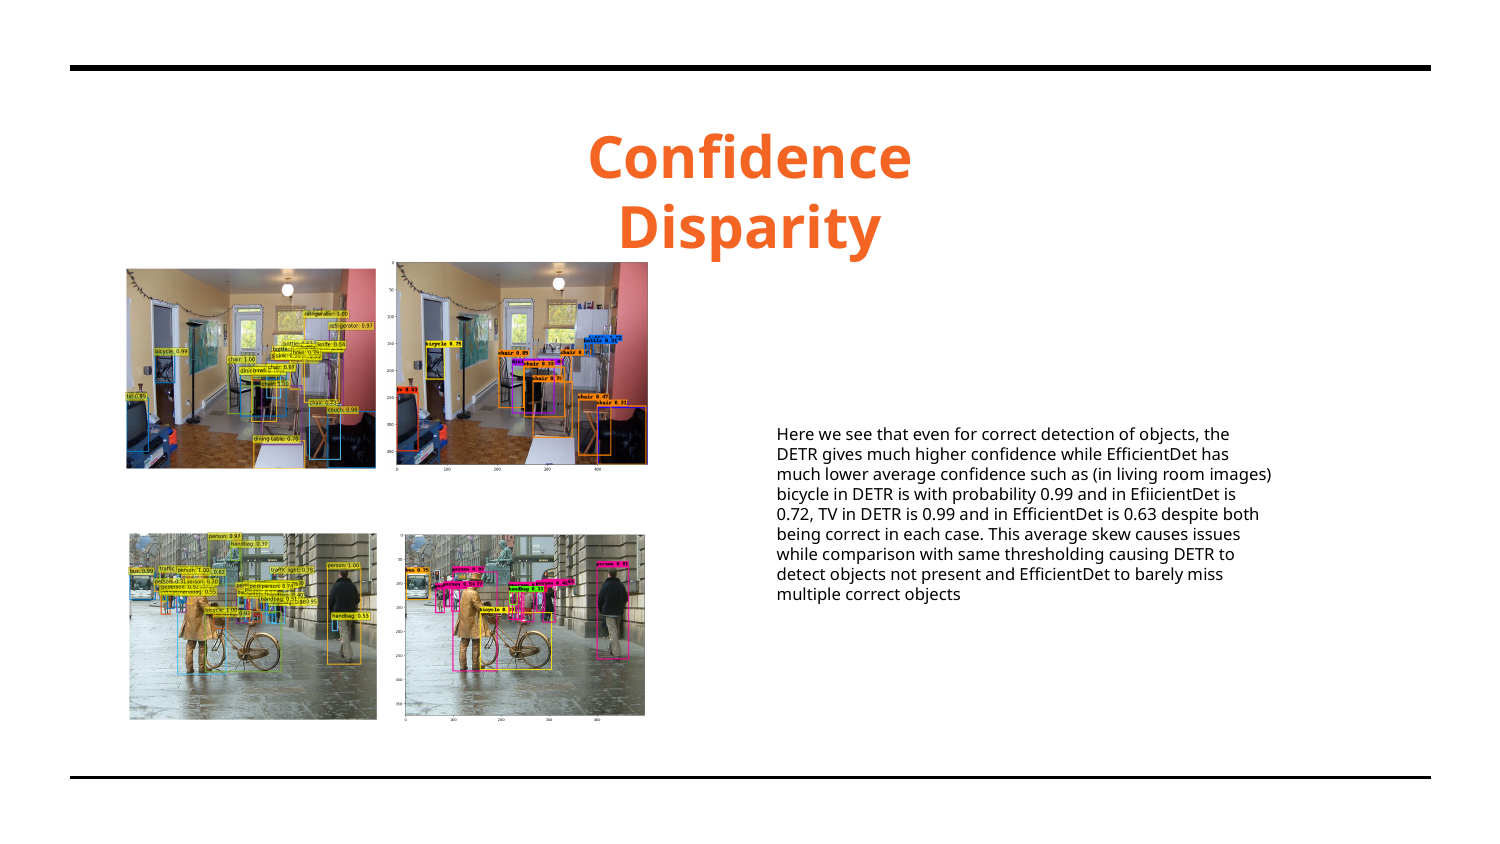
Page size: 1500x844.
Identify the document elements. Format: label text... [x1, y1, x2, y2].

text_box Here we see that even for correct detection of objects, the DETR gives much higher confidence while EfficientDet has much lower average confidence such as (in living room images) bicycle in DETR is with probability 0.99 and in EfiicientDet is 0.72, TV in DETR is 0.99 and in EfficientDet is 0.63 despite both being correct in each case. This average skew causes issues while comparison with same thresholding causing DETR to detect objects not present and EfficientDet to barely miss multiple correct objects [761, 408, 1290, 528]
text_box Confidence Disparity [435, 104, 1065, 228]
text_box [126, 531, 648, 724]
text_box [124, 258, 650, 474]
